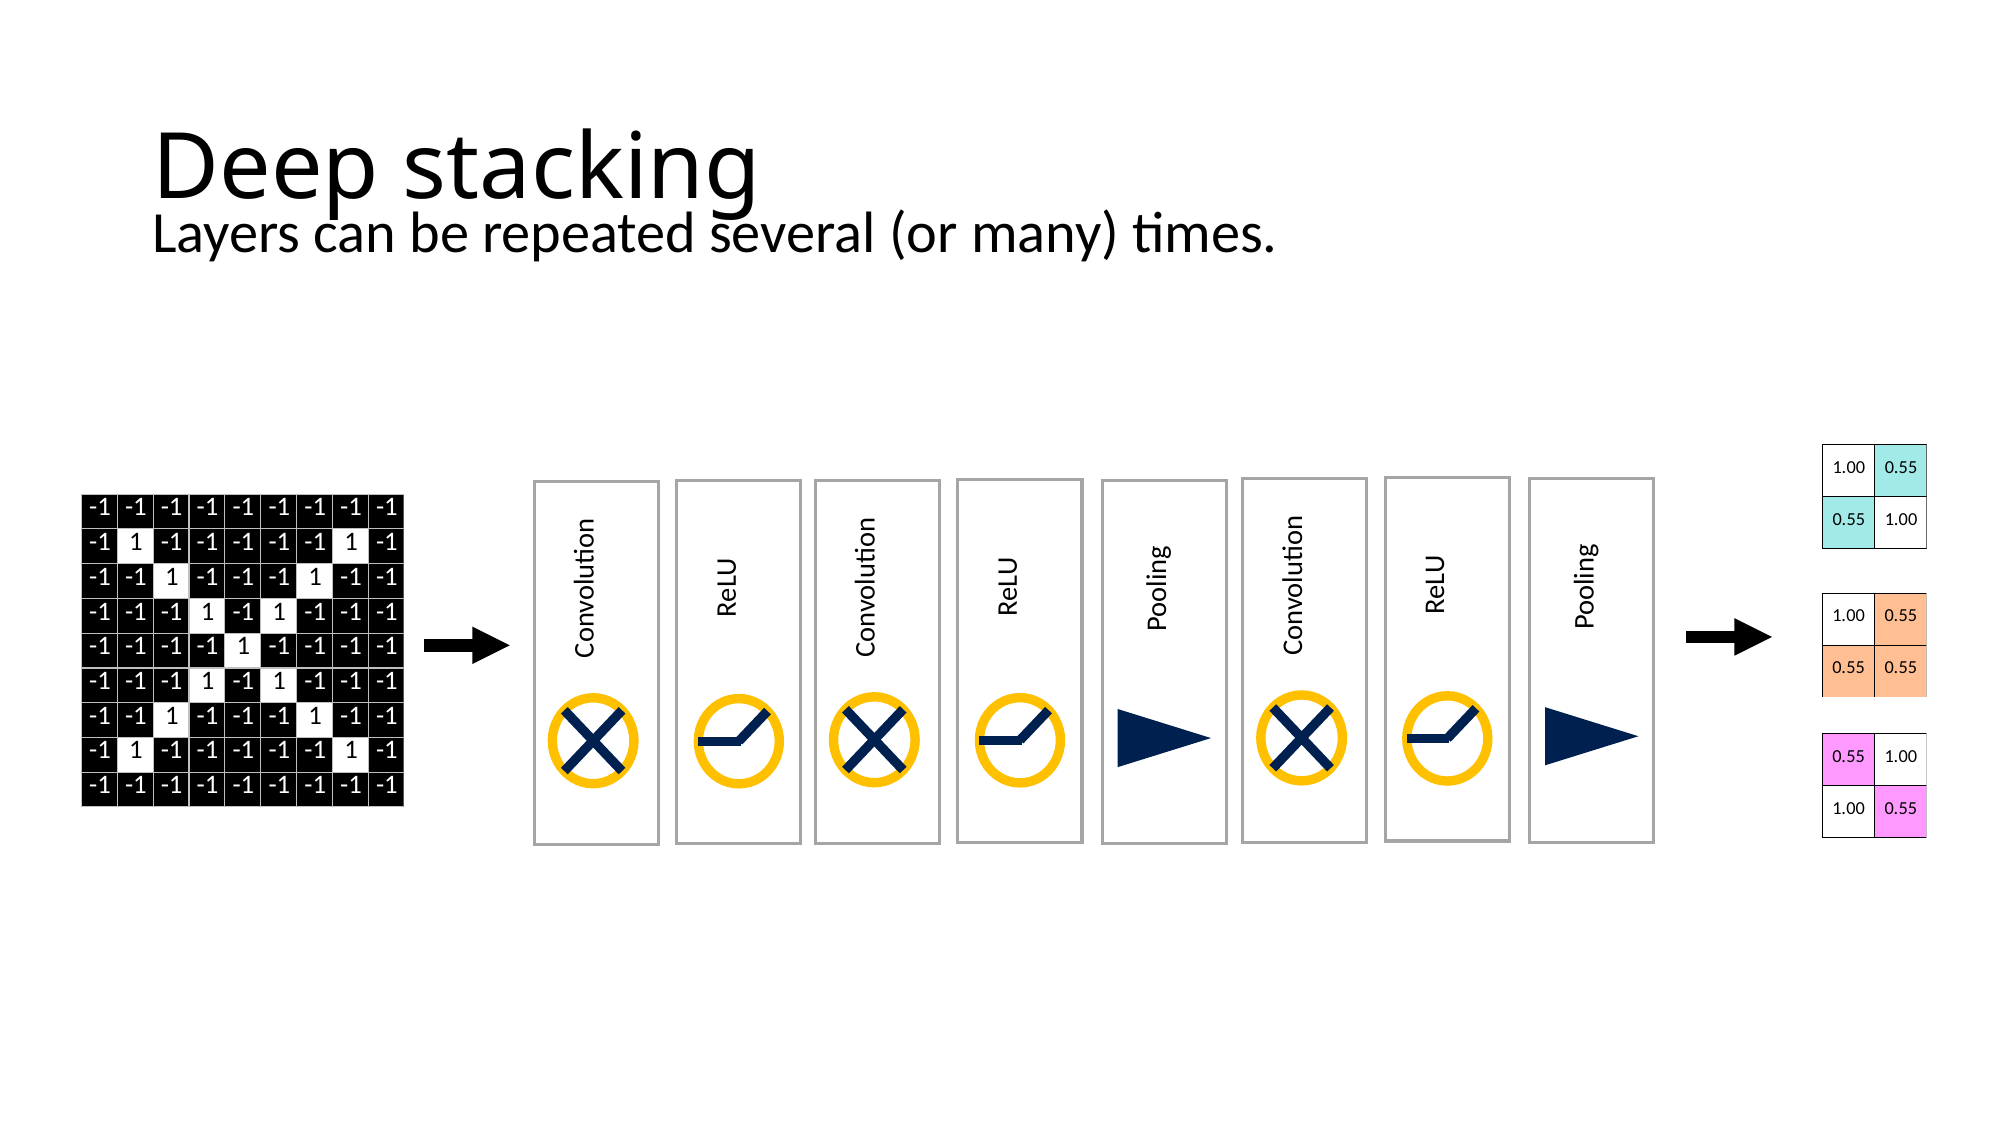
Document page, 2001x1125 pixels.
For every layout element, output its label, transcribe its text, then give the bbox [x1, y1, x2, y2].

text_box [80, 444, 1928, 845]
title Deep stacking [137, 59, 1863, 195]
list Layers can be repeated several (or many) times. [137, 195, 1956, 314]
